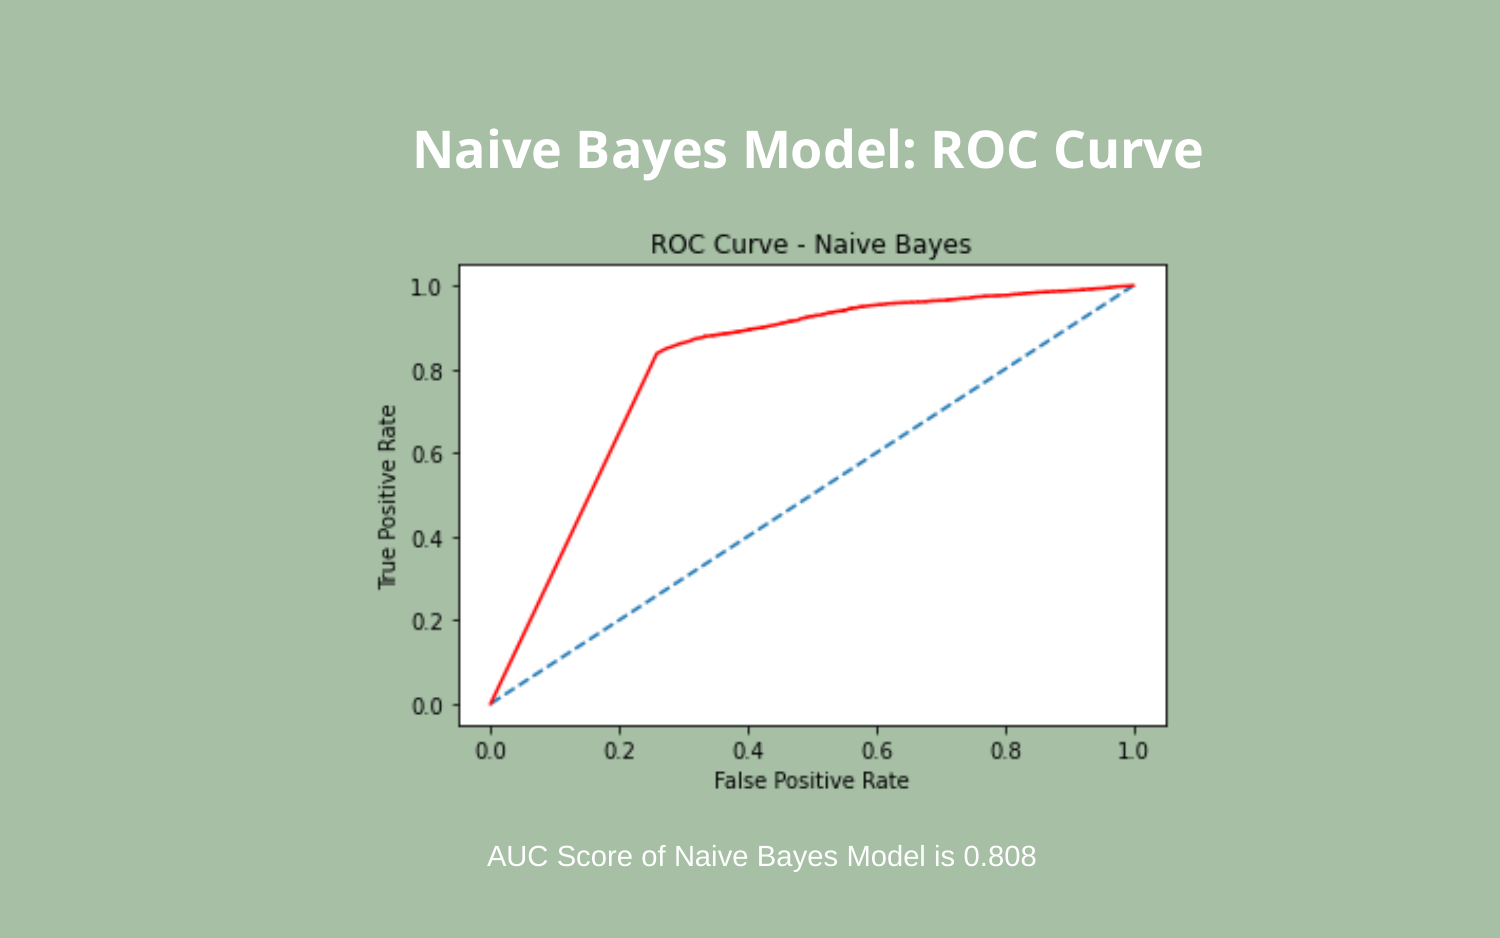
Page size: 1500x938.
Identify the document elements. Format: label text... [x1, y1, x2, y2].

text_box AUC Score of Naive Bayes Model is 0.808 [472, 822, 1211, 888]
picture [366, 218, 1182, 806]
title Naive Bayes Model: ROC Curve [168, 101, 1450, 183]
